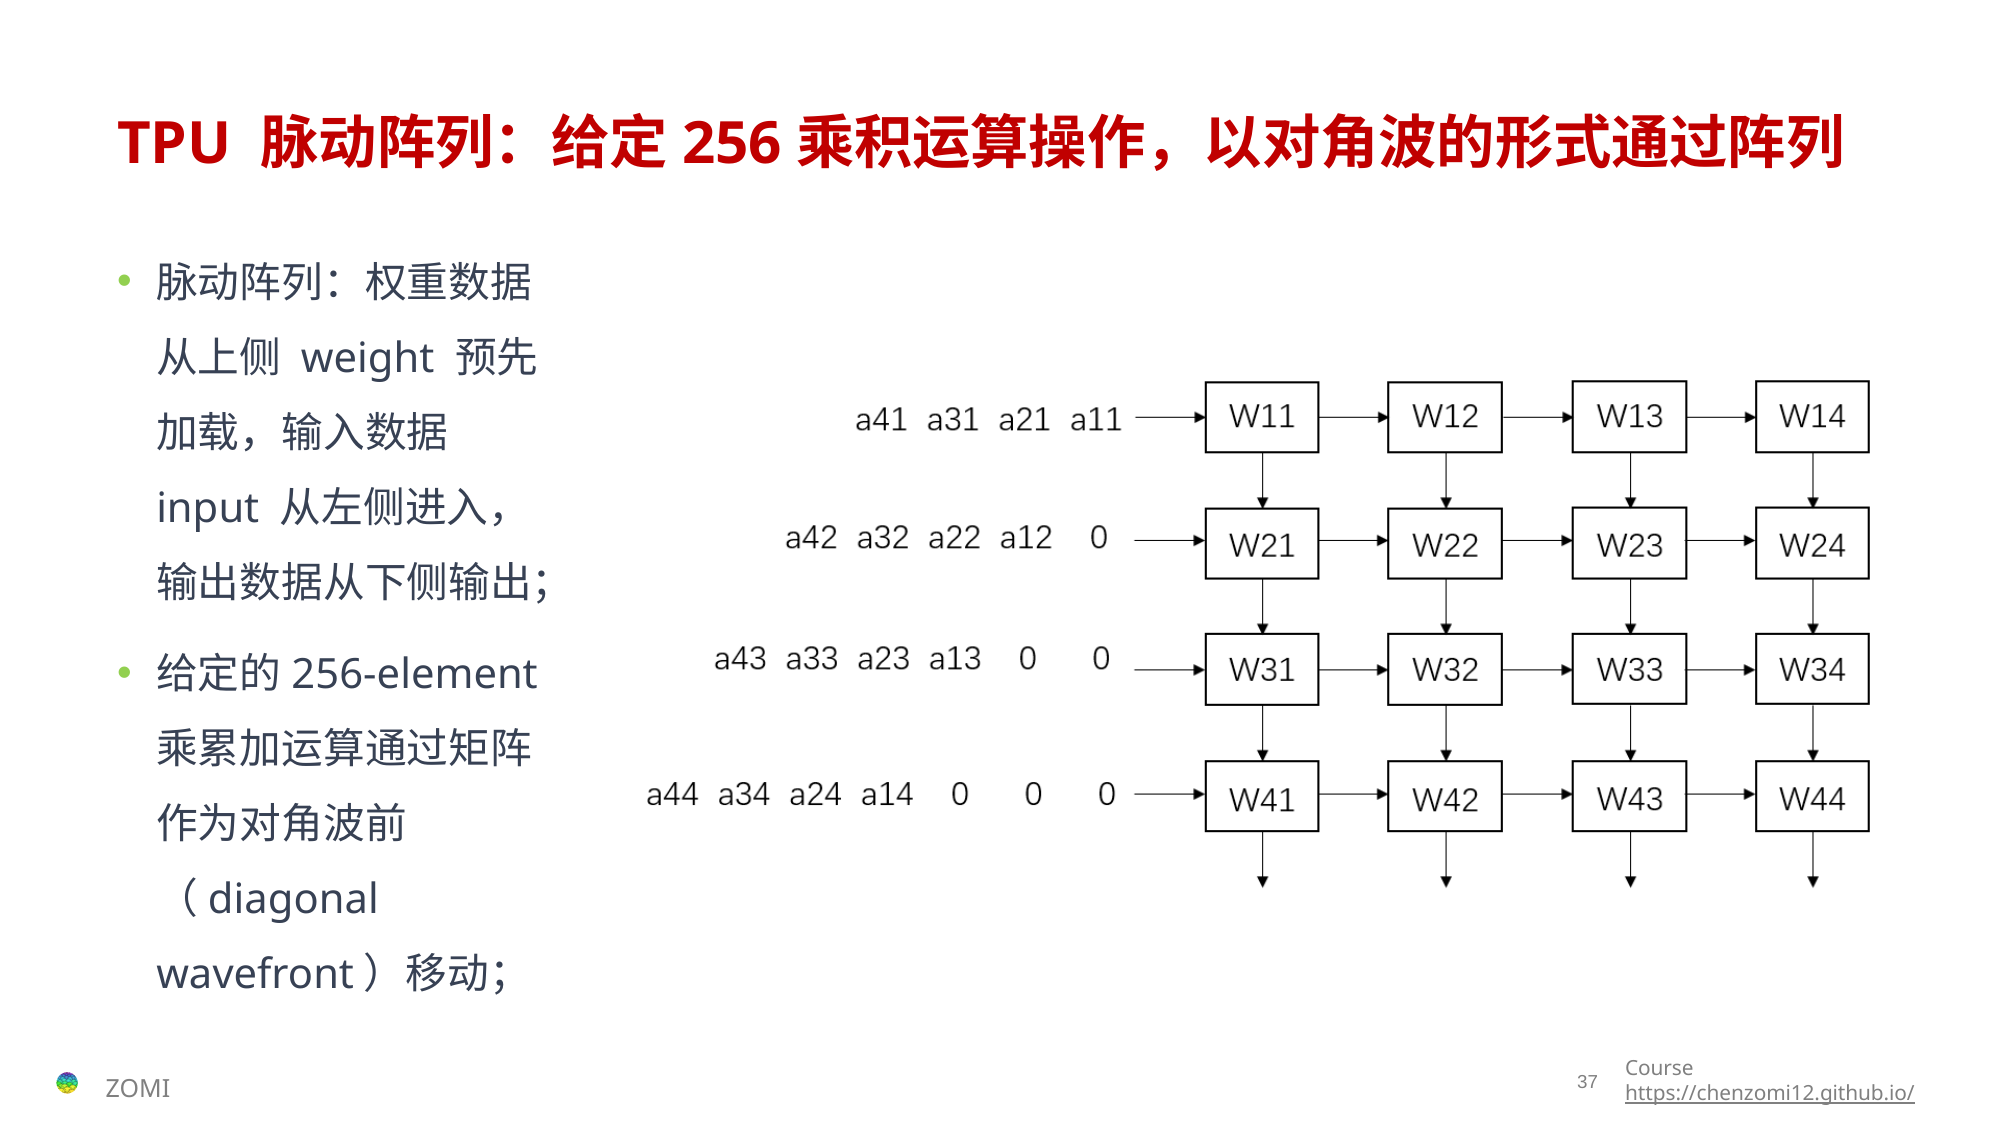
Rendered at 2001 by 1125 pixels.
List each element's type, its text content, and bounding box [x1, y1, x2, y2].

title TPU 脉动阵列：给定256乘积运算操作，以对角波的形式通过阵列 [102, 91, 1901, 189]
list 脉动阵列：权重数据从上侧 weight 预先加载，输入数据 input 从左侧进入，输出数据从下侧输出； 给定的256-element乘累加运算通过矩阵作为对角波前（diagonal wavefront）移动； [102, 223, 574, 1043]
picture [619, 325, 1899, 899]
picture [57, 1073, 77, 1093]
